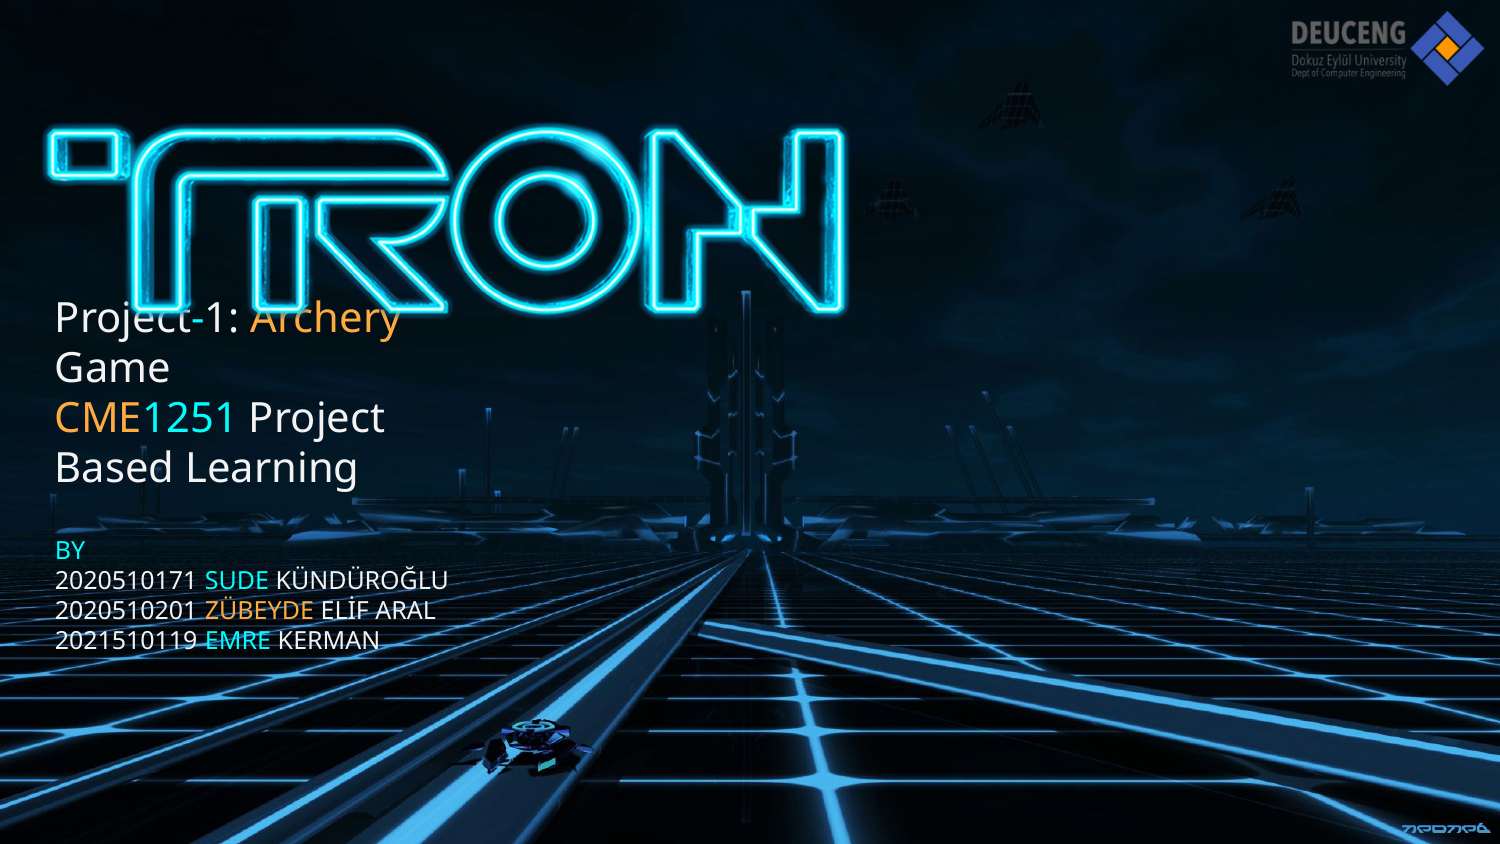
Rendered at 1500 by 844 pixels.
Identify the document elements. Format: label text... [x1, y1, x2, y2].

subtitle BY 2020510171 SUDE KÜNDÜROĞLU 2020510201 ZÜBEYDE ELİF ARAL 2021510119 EMRE KERMAN [39, 515, 489, 670]
picture [0, 0, 1500, 844]
text_box Project-1: Archery Game CME1251 Project Based Learning [39, 390, 489, 507]
